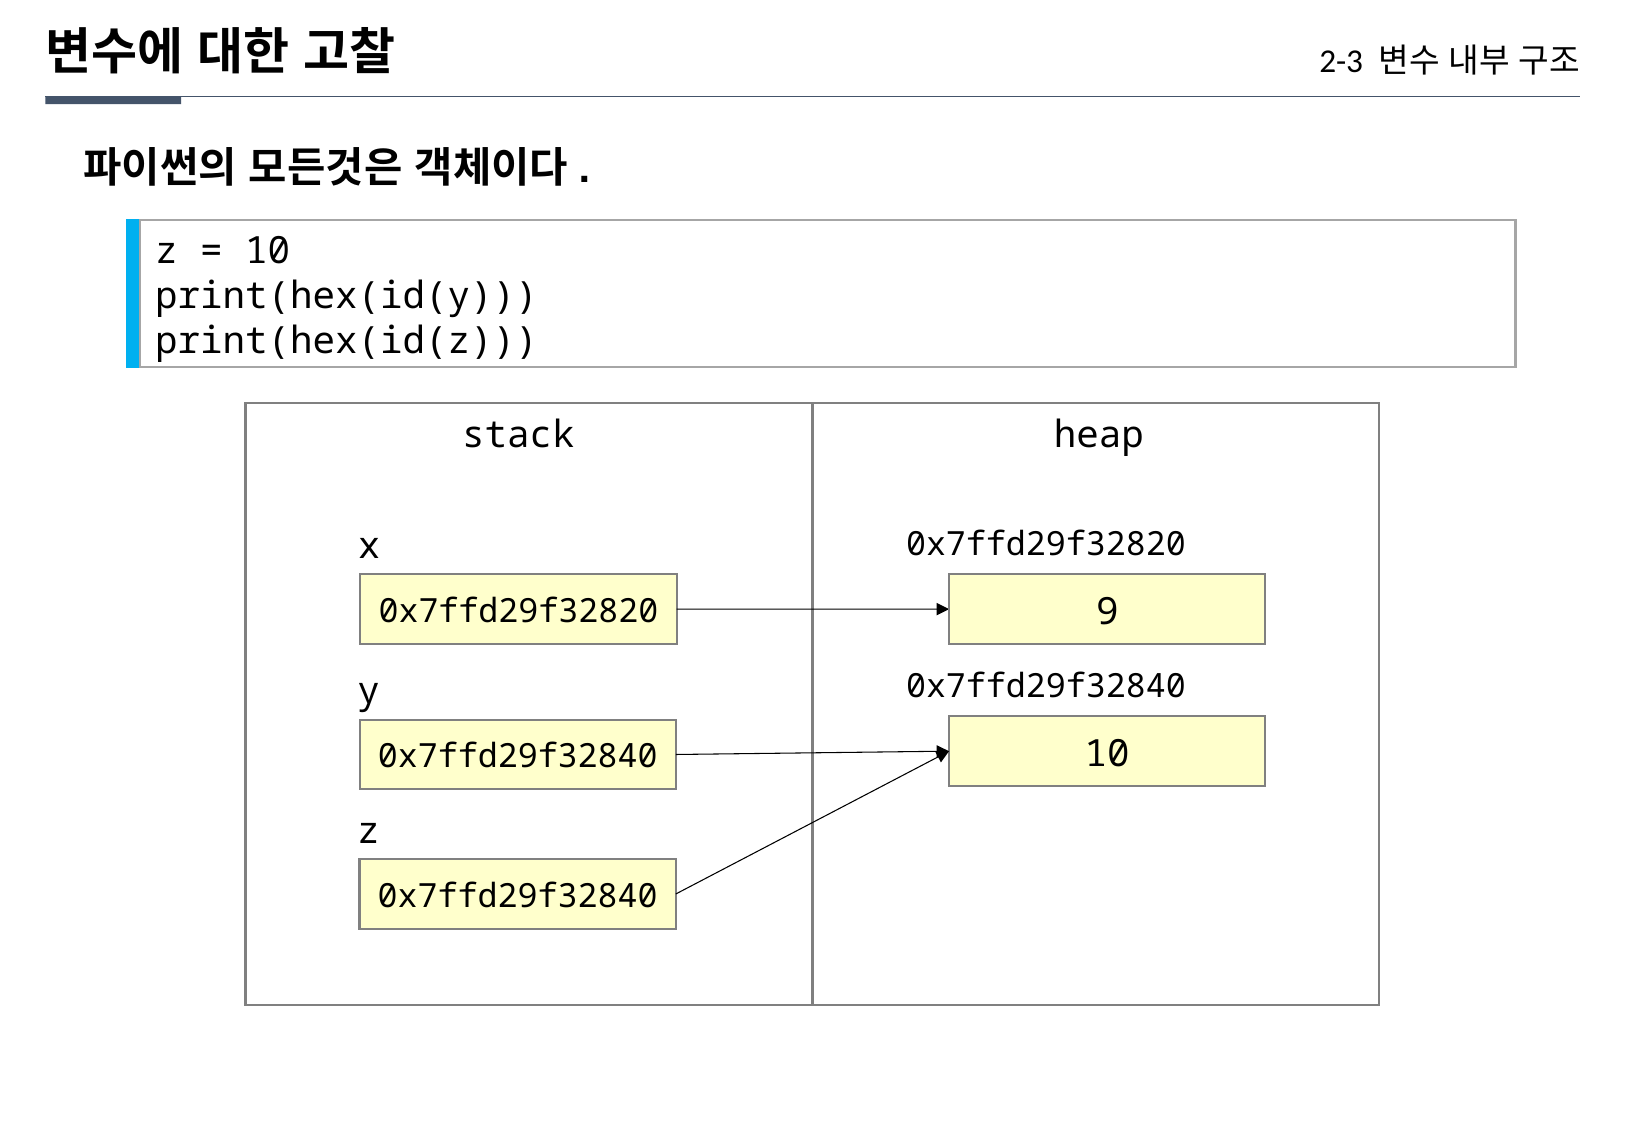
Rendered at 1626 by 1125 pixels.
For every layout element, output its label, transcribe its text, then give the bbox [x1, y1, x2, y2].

text_box [244, 402, 811, 1006]
text_box 0x7ffd29f32840 [891, 657, 1201, 712]
text_box 파이썬의 모든것은 객체이다. [68, 133, 1262, 199]
list 변수에 대한 고찰 [45, 26, 965, 82]
text_box 0x7ffd29f32840 [359, 719, 677, 790]
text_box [127, 219, 1516, 368]
text_box 0x7ffd29f32840 [358, 858, 677, 930]
text_box [811, 402, 1380, 1006]
text_box 9 [948, 573, 1266, 645]
text_box z [342, 798, 395, 859]
text_box y [342, 659, 395, 719]
text_box x [343, 513, 396, 574]
text_box 0x7ffd29f32820 [359, 573, 678, 645]
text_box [675, 751, 949, 894]
text_box heap [1039, 402, 1159, 462]
text_box 10 [948, 715, 1266, 787]
list 2-3 변수 내부 구조 [1038, 43, 1581, 81]
text_box 0x7ffd29f32820 [891, 515, 1201, 570]
text_box stack [447, 402, 590, 463]
